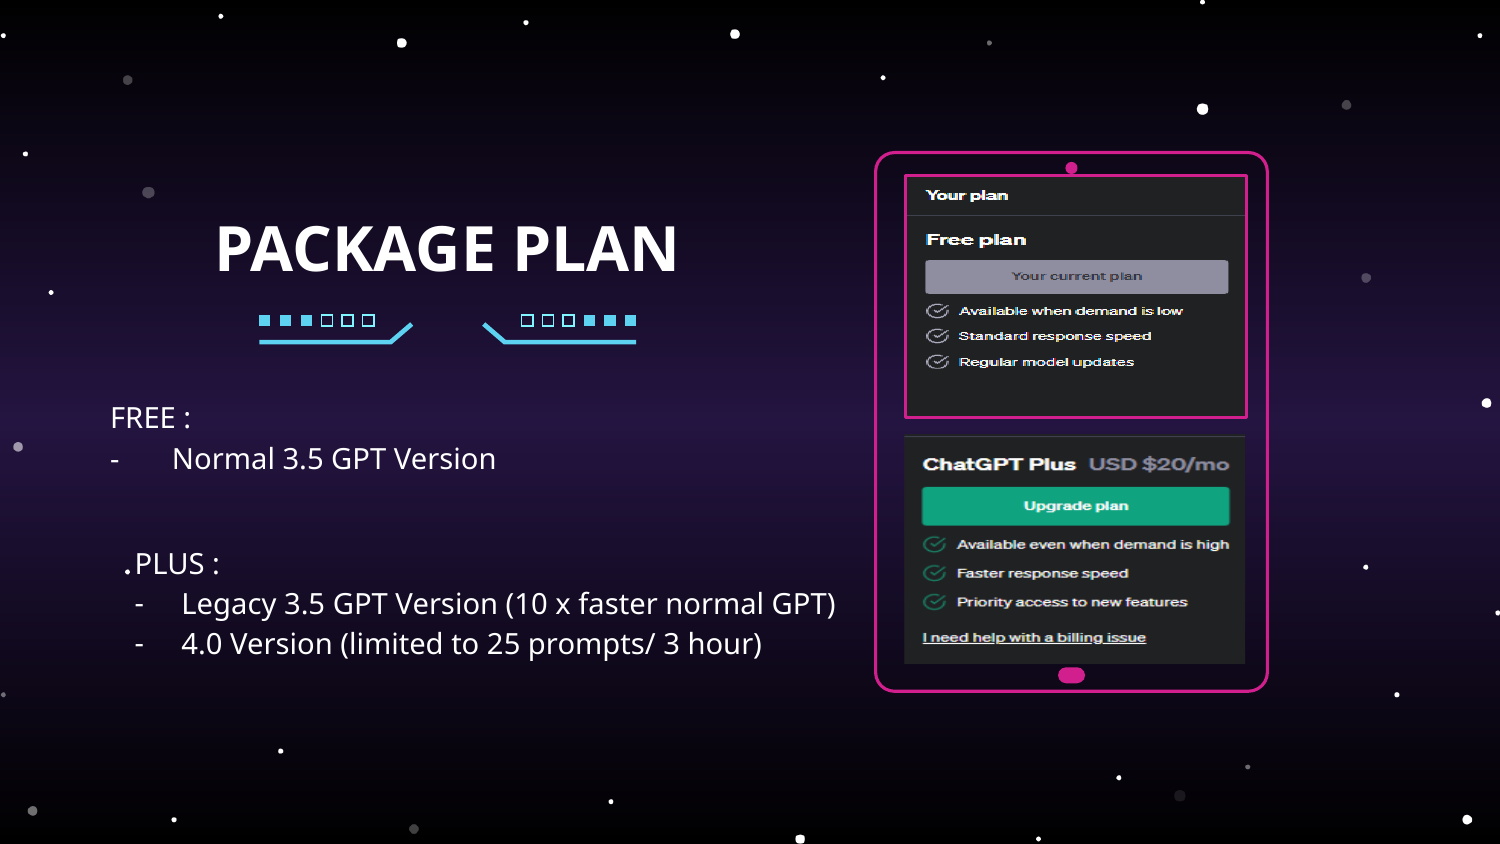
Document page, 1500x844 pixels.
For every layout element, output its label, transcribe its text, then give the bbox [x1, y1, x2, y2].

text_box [875, 152, 1268, 692]
title PACKAGE PLAN [145, 177, 750, 315]
picture [0, 0, 1500, 844]
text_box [258, 314, 637, 343]
subtitle FREE : - Normal 3.5 GPT Version [95, 392, 575, 478]
text_box PLUS : Legacy 3.5 GPT Version (10 x faster normal GPT) 4.0 Version (limited to 25 prompts/ 3 hour) [119, 477, 861, 723]
